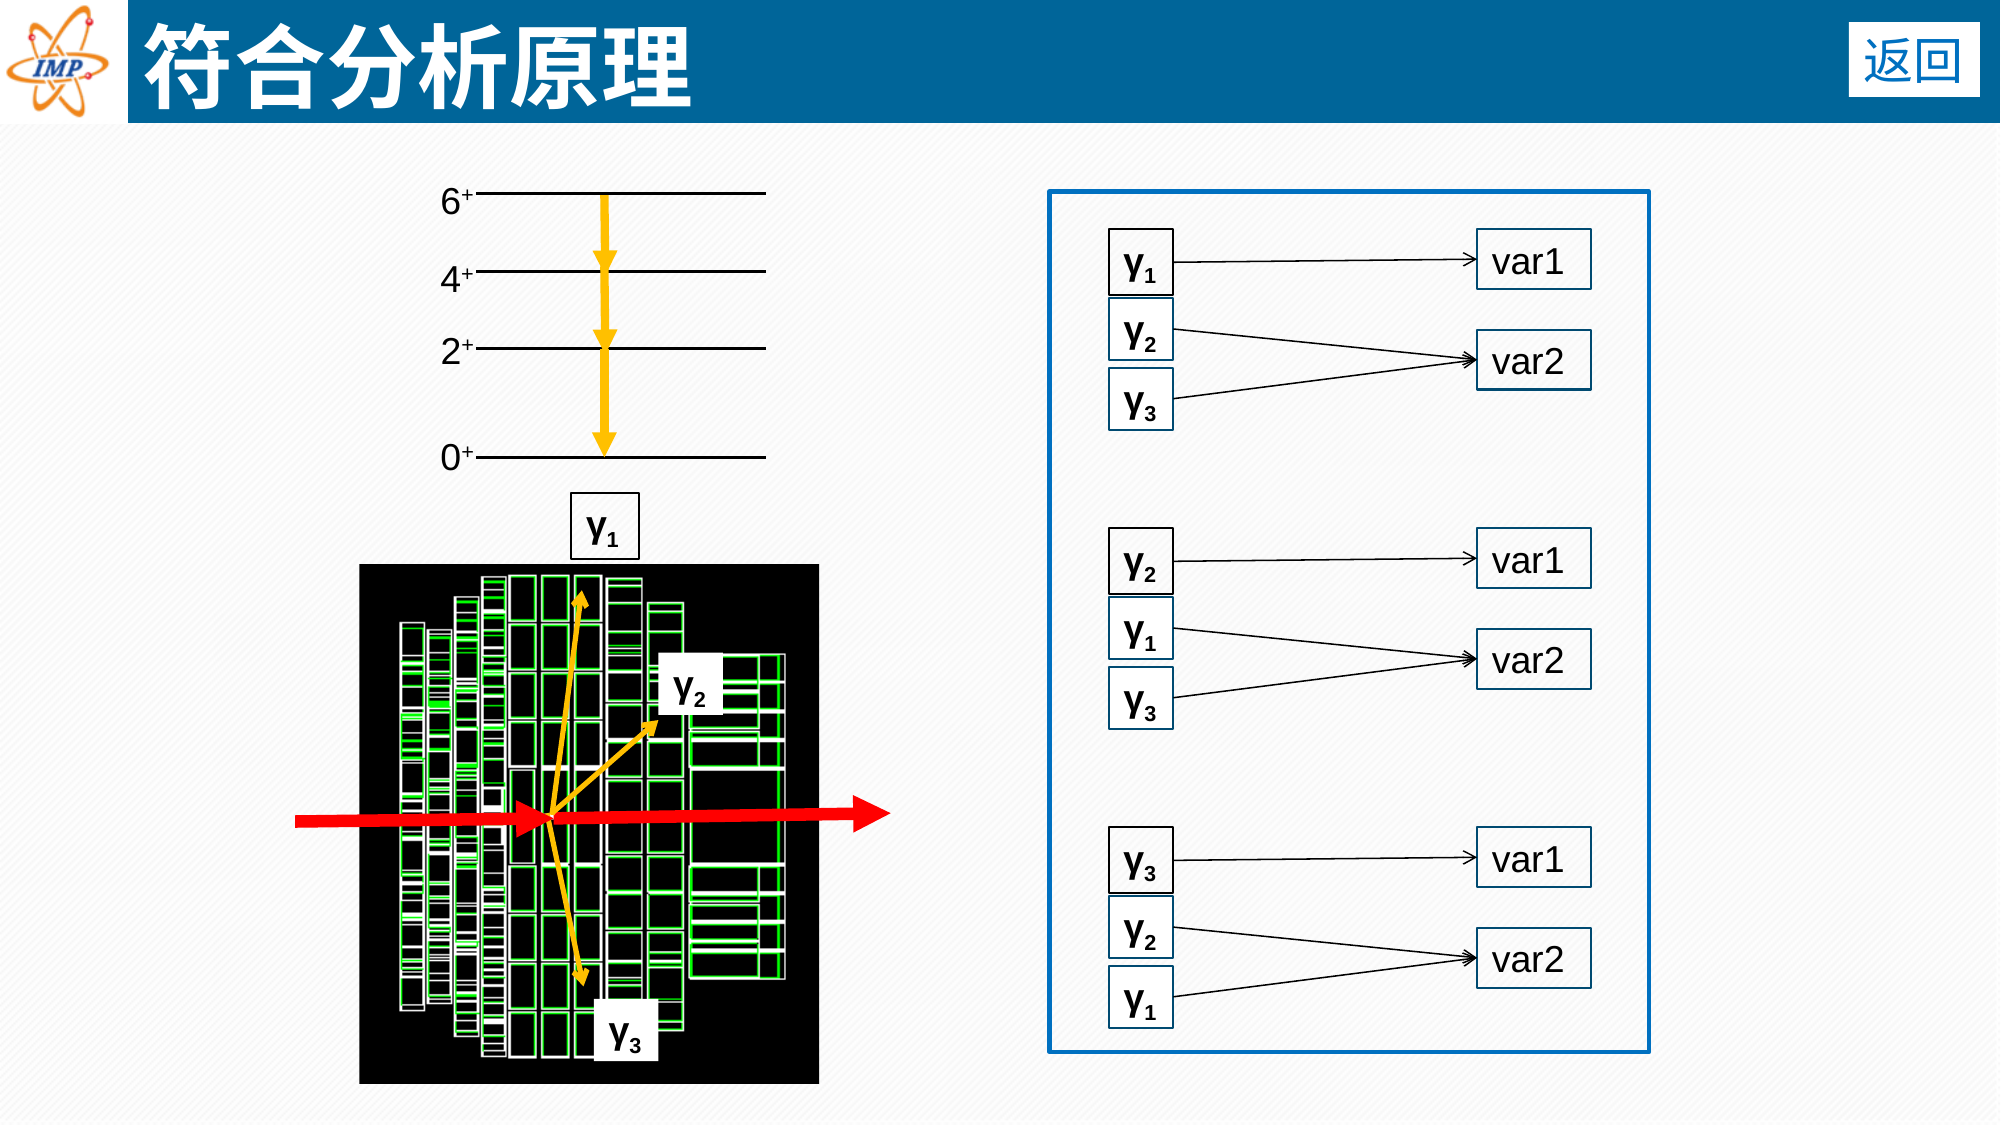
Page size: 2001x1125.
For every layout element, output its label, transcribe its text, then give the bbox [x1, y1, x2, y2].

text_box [1108, 528, 1592, 730]
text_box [425, 169, 766, 487]
text_box 返回 [1848, 22, 1980, 97]
text_box [1048, 190, 1651, 1054]
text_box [1108, 827, 1592, 1029]
picture [0, 0, 2001, 1125]
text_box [294, 492, 891, 1084]
text_box 符合分析原理 [127, 0, 1466, 134]
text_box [1108, 229, 1592, 430]
